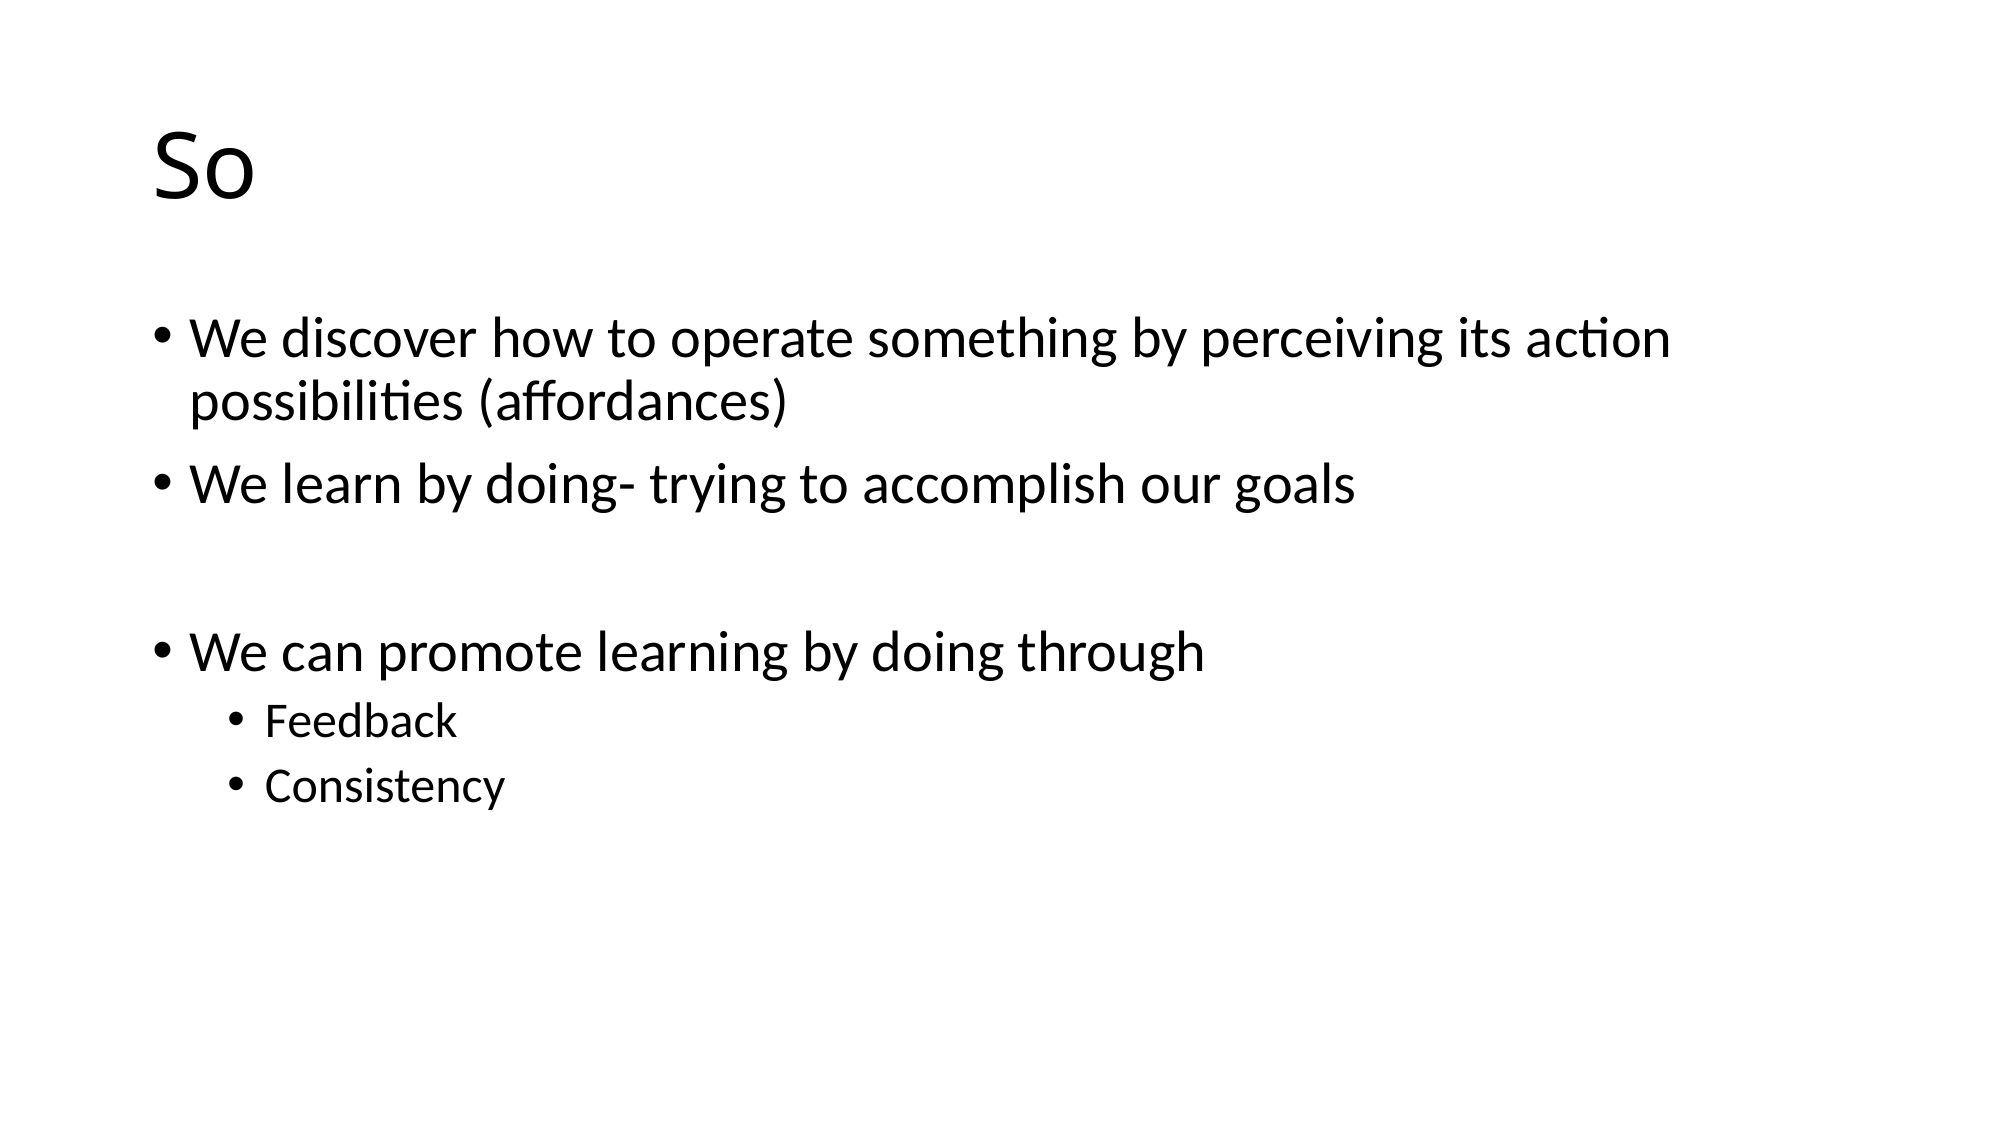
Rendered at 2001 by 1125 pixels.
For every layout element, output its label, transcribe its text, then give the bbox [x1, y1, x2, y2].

title So [137, 59, 1863, 278]
list We discover how to operate something by perceiving its action possibilities (affordances) We learn by doing- trying to accomplish our goals We can promote learning by doing through Feedback Consistency [137, 299, 1863, 1014]
